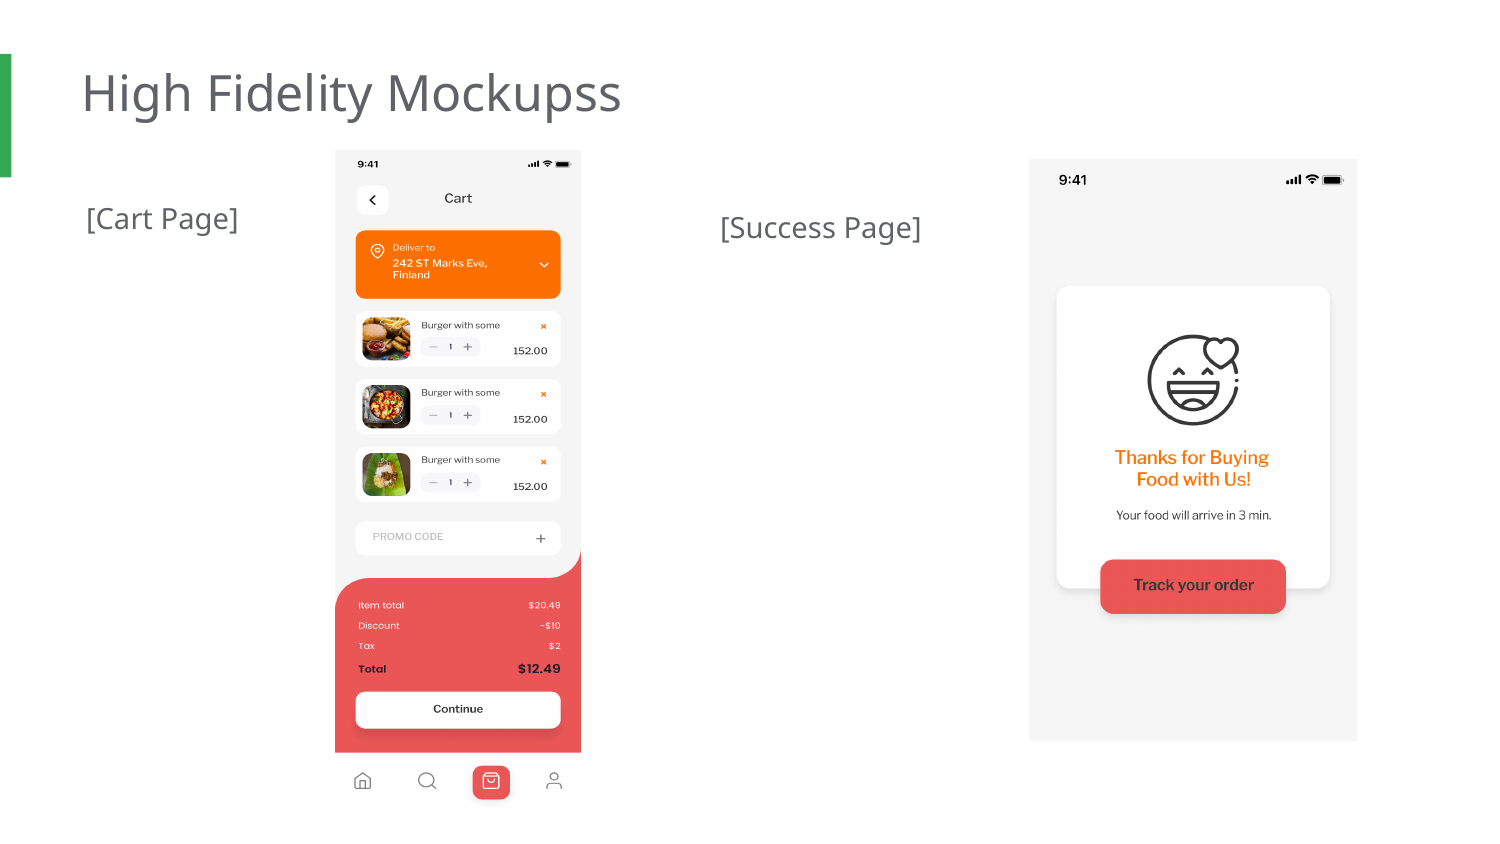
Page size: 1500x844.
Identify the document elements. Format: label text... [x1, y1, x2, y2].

picture [1029, 158, 1357, 742]
text_box [Cart Page] [85, 167, 329, 303]
picture [334, 149, 581, 808]
text_box [Success Page] [720, 176, 1024, 312]
text_box High Fidelity Mockupss [81, 46, 1230, 137]
